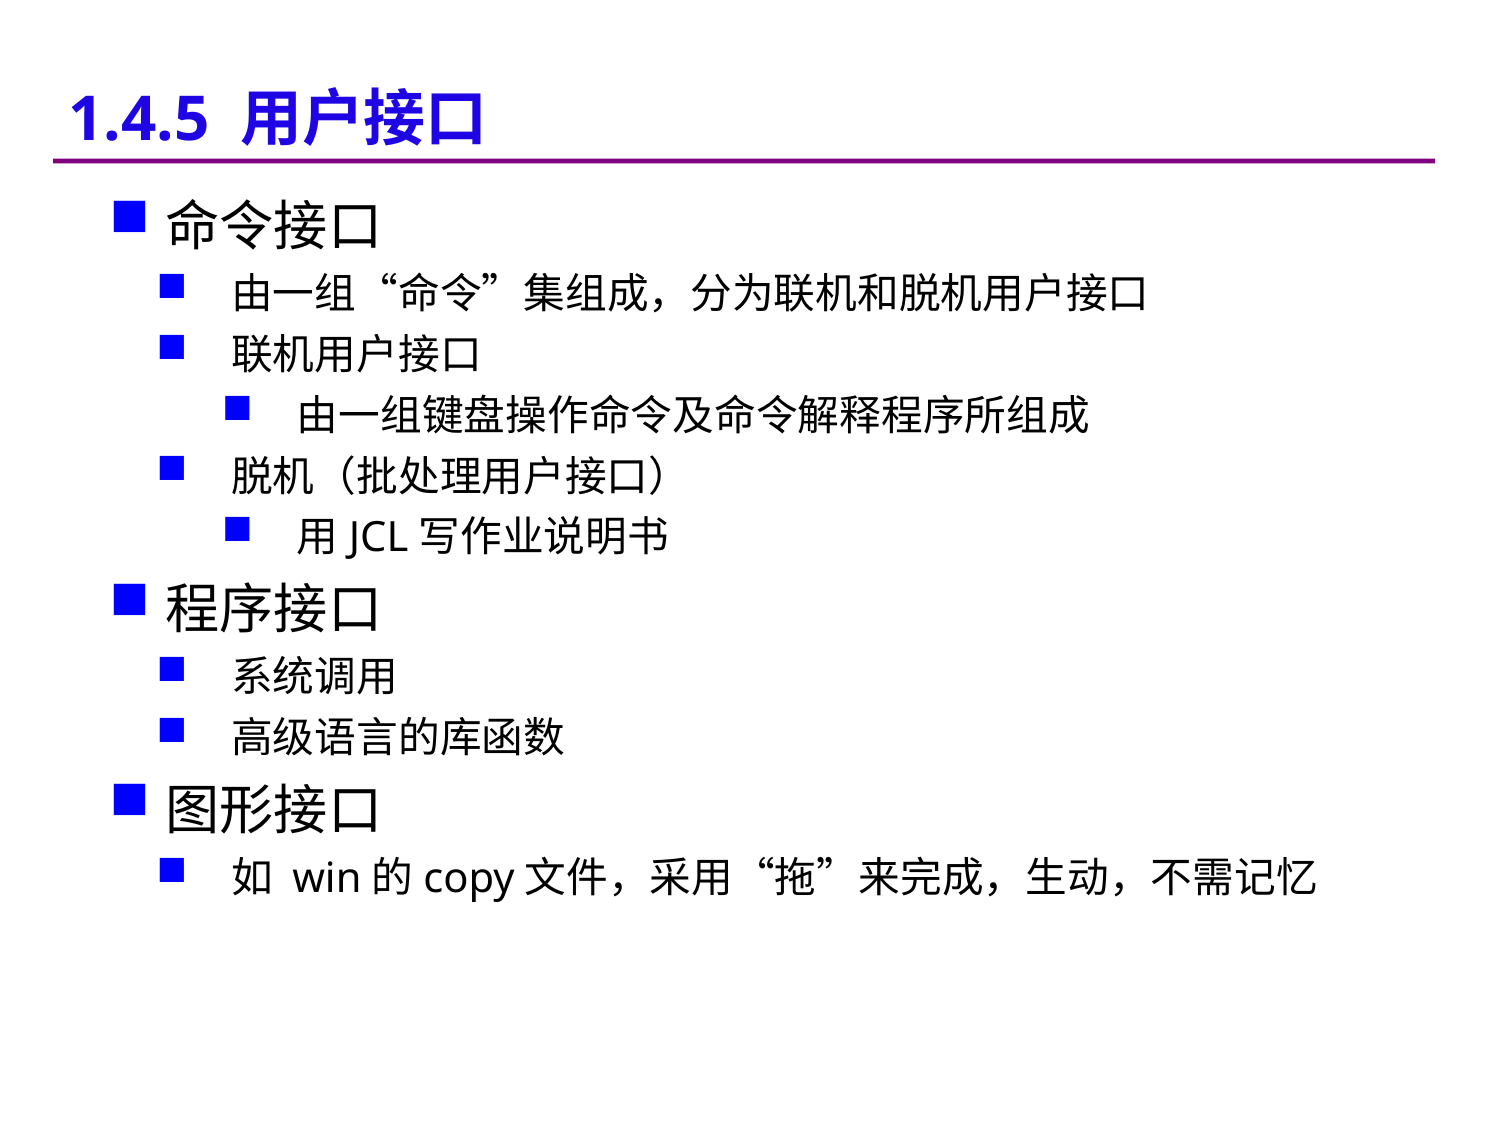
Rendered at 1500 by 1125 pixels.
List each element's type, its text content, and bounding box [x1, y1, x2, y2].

list 命令接口 由一组“命令”集组成，分为联机和脱机用户接口 联机用户接口 由一组键盘操作命令及命令解释程序所组成 脱机（批处理用户接口） 用JCL写作业说明书 程序接口 系统调用 高级语言的库函数 图形接口 如 win的copy文件，采用“拖”来完成，生动，不需记忆 [94, 196, 1394, 1012]
title 1.4.5 用户接口 [53, 70, 622, 160]
